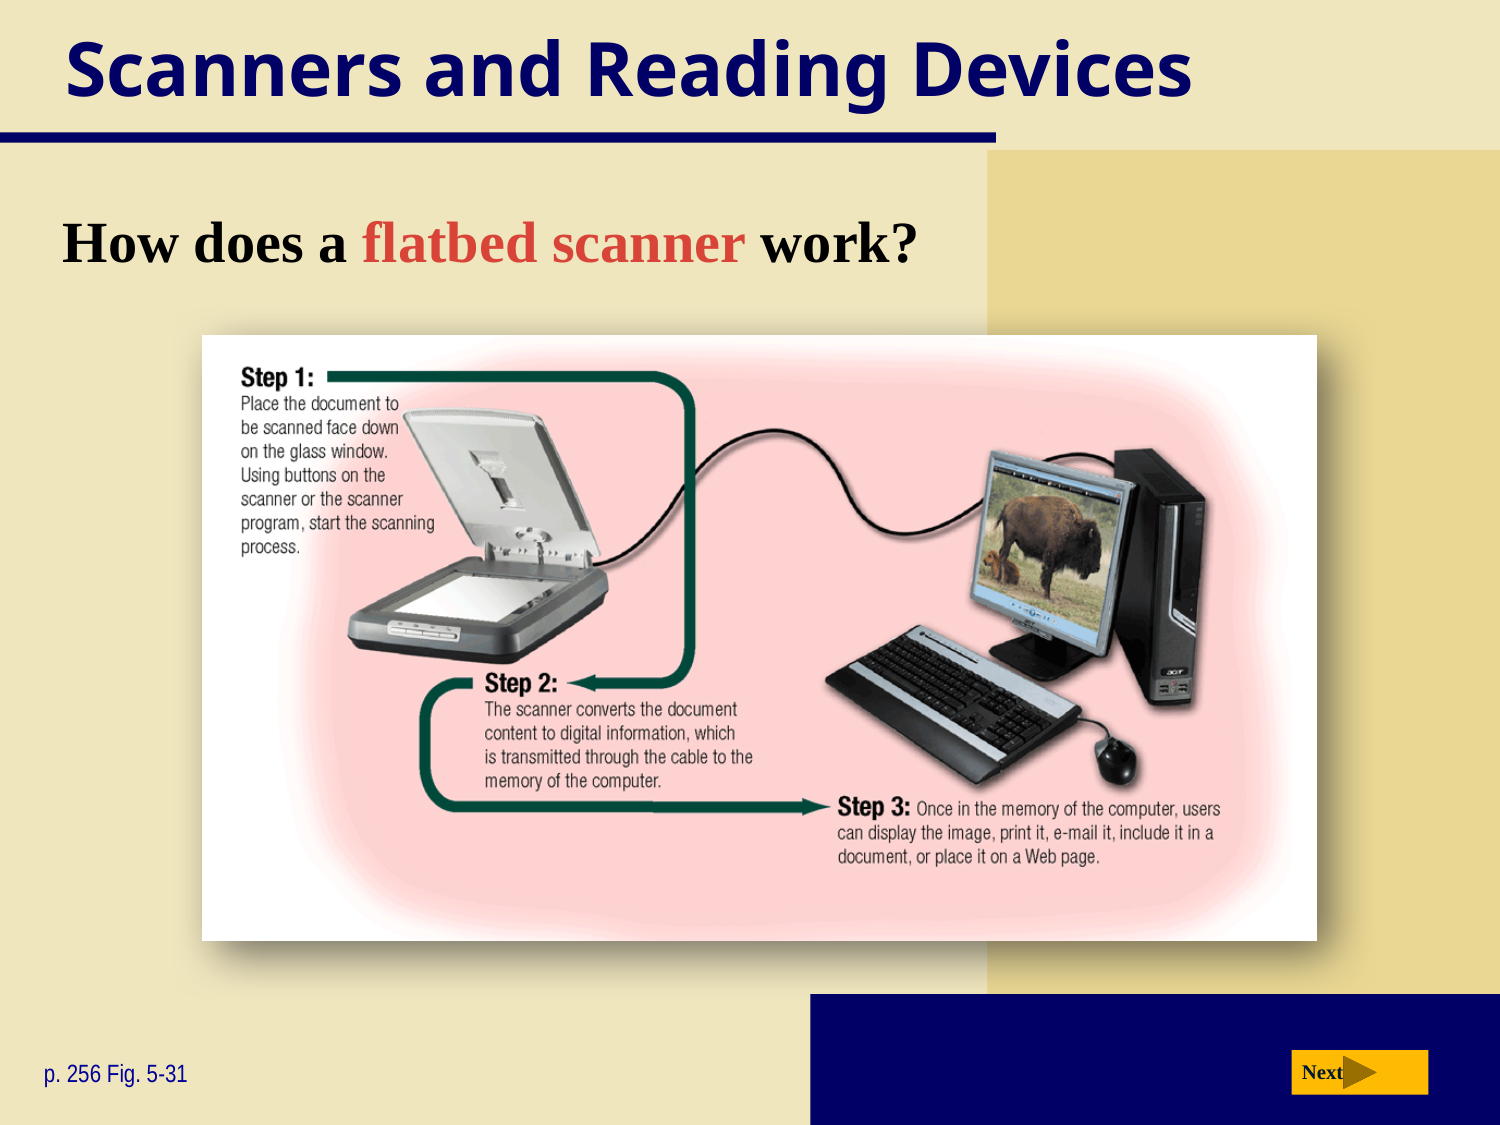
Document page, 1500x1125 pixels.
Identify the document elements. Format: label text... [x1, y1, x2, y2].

picture [202, 335, 1318, 941]
text_box p. 256 Fig. 5-31 [29, 1050, 284, 1095]
title Scanners and Reading Devices [49, 0, 1459, 133]
list How does a flatbed scanner work? [47, 196, 1029, 331]
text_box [1286, 1049, 1429, 1095]
